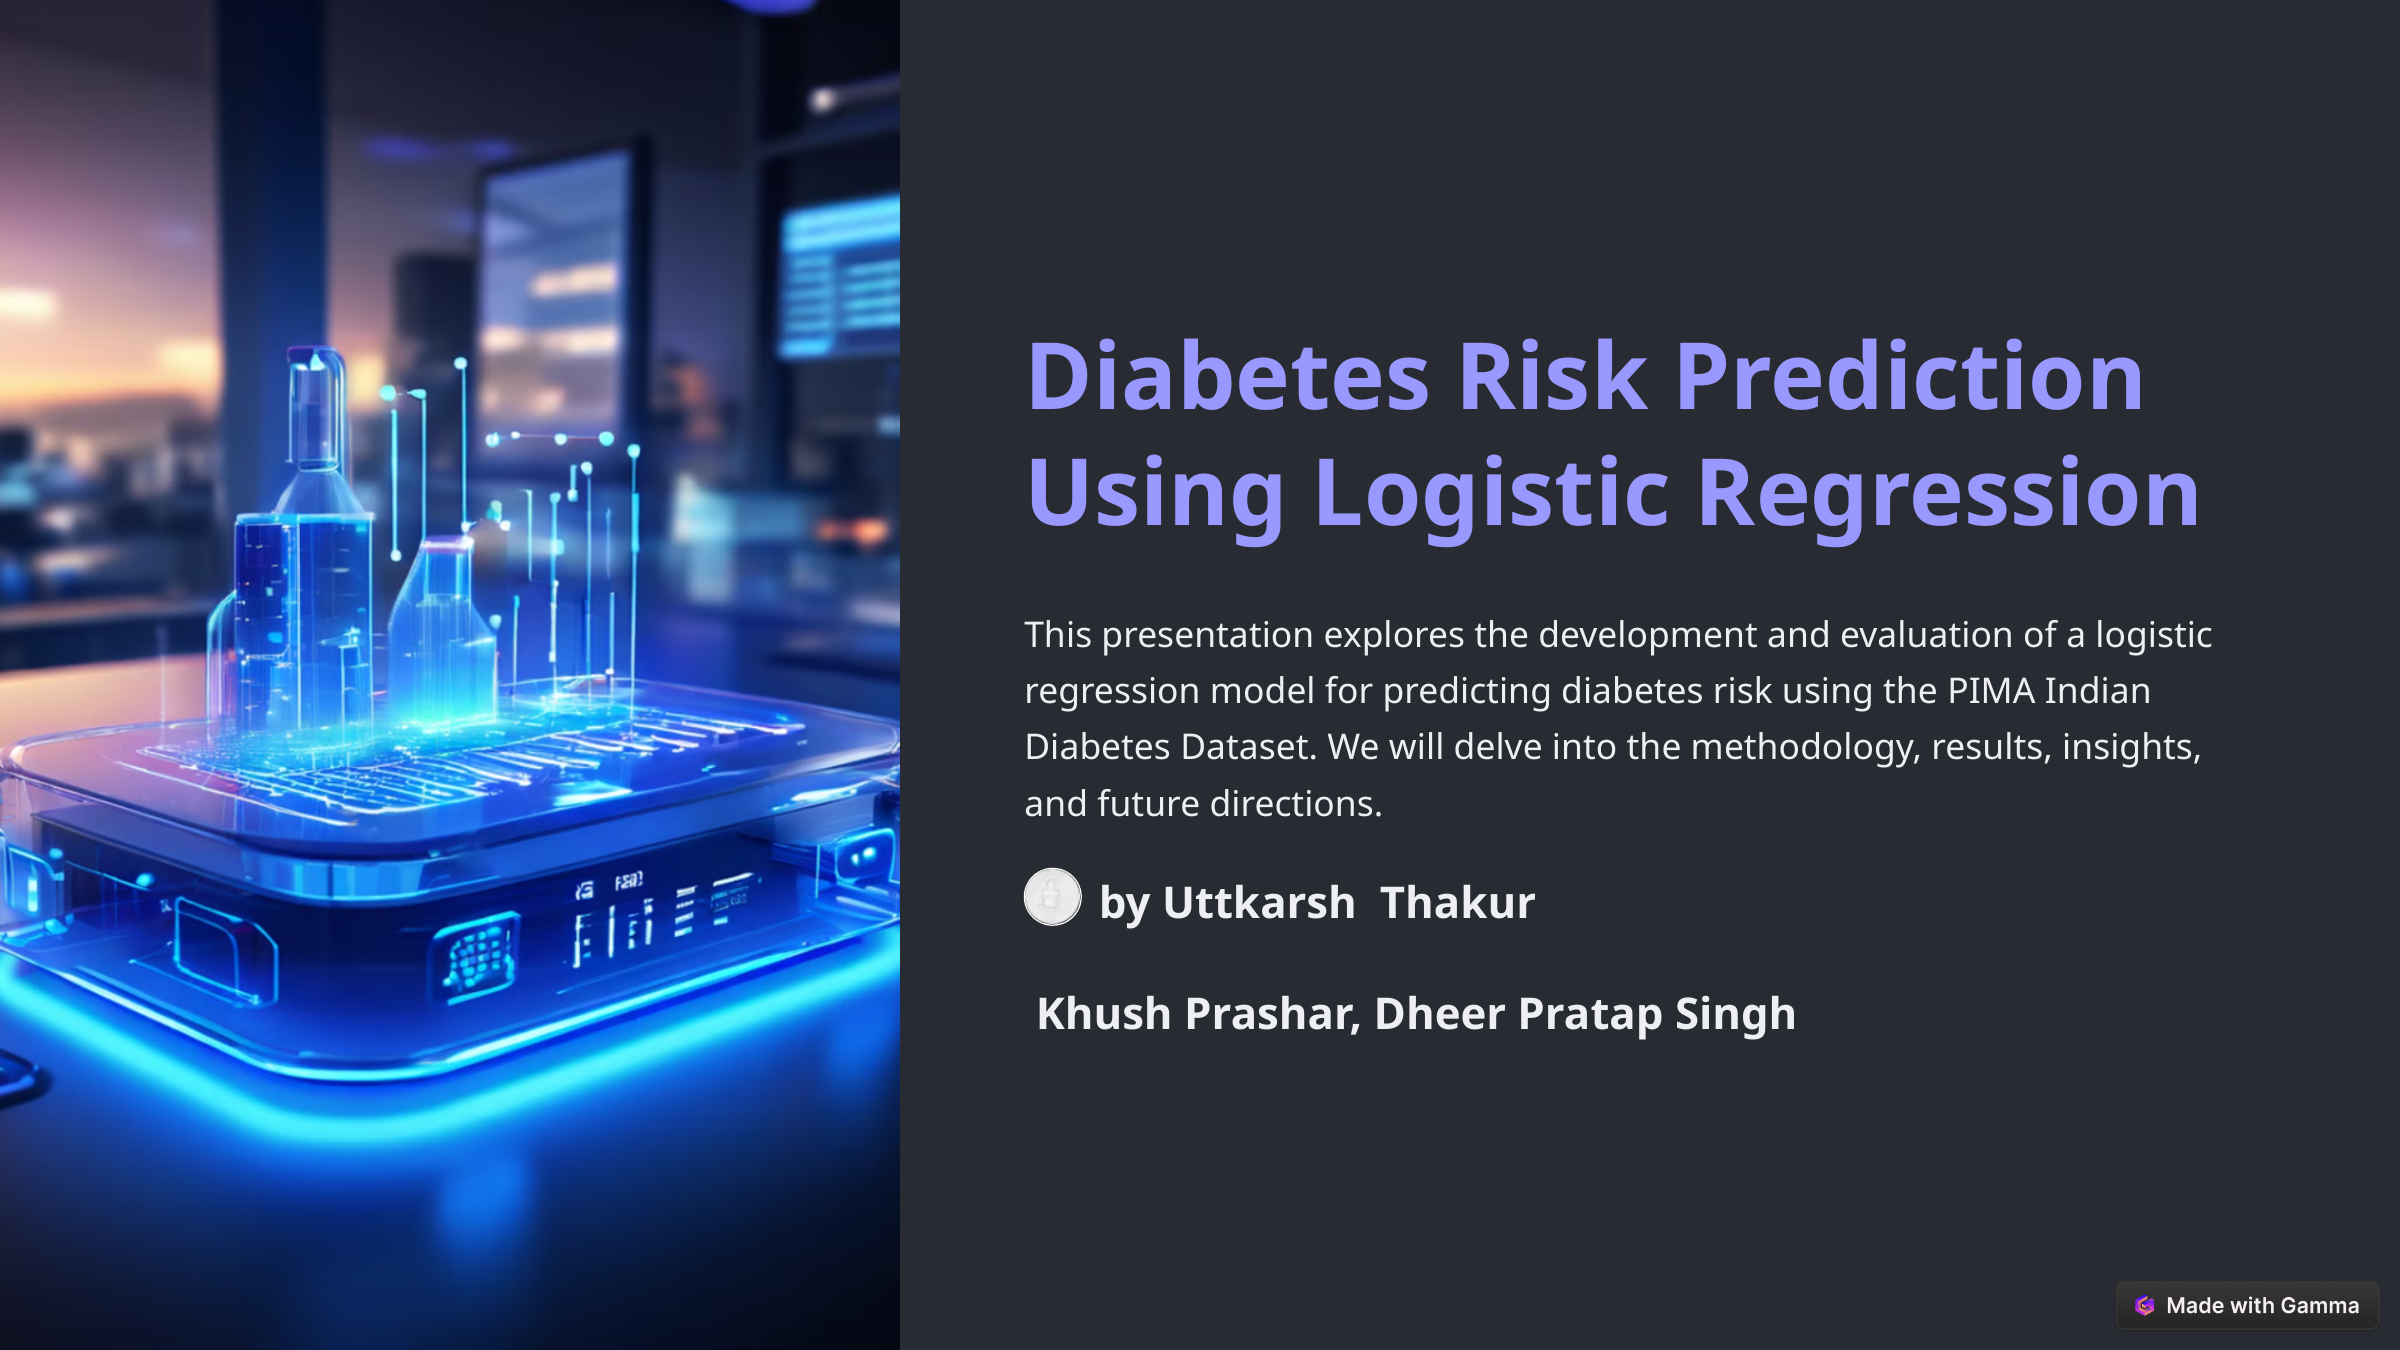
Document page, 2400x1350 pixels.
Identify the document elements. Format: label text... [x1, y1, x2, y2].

picture [0, 0, 900, 1350]
text_box Diabetes Risk Prediction Using Logistic Regression [1024, 311, 2276, 545]
text_box Khush Prashar, Dheer Pratap Singh [1024, 967, 2276, 1039]
text_box This presentation explores the development and evaluation of a logistic regression model for predicting diabetes risk using the PIMA Indian Diabetes Dataset. We will delve into the methodology, results, insights, and future directions. [1024, 598, 2276, 826]
text_box by Uttkarsh Thakur [1099, 865, 1547, 928]
picture [2106, 1271, 2389, 1339]
picture [1025, 869, 1080, 924]
